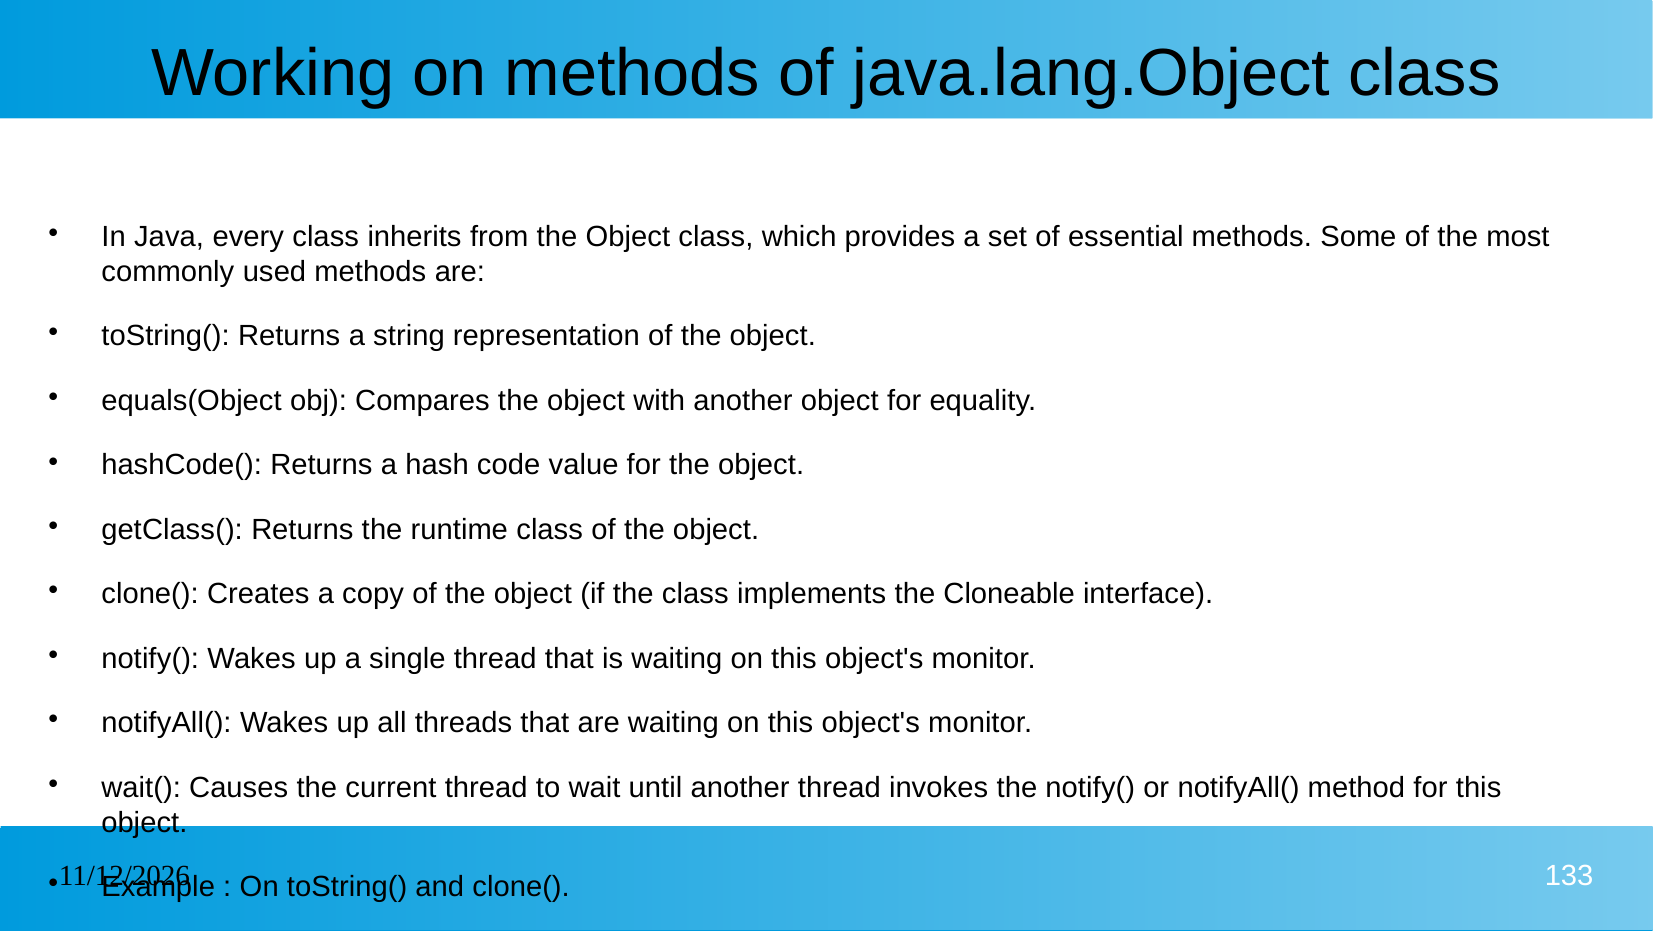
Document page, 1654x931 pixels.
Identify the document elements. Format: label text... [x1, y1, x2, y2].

list In Java, every class inherits from the Object class, which provides a set of essential methods. Some of the most commonly used methods are: toString(): Returns a string representation of the object. equals(Object obj): Compares the object with another object for equality. hashCode(): Returns a hash code value for the object. getClass(): Returns the runtime class of the object. clone(): Creates a copy of the object (if the class implements the Cloneable interface). notify(): Wakes up a single thread that is waiting on this object's monitor. notifyAll(): Wakes up all threads that are waiting on this object's monitor. wait(): Causes the current thread to wait until another thread invokes the notify() or notifyAll() method for this object. Example : On toString() and clone(). [30, 107, 1566, 830]
title Working on methods of java.lang.Object class [59, 29, 1594, 108]
slide_number 133 [1210, 856, 1594, 915]
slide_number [59, 856, 443, 915]
